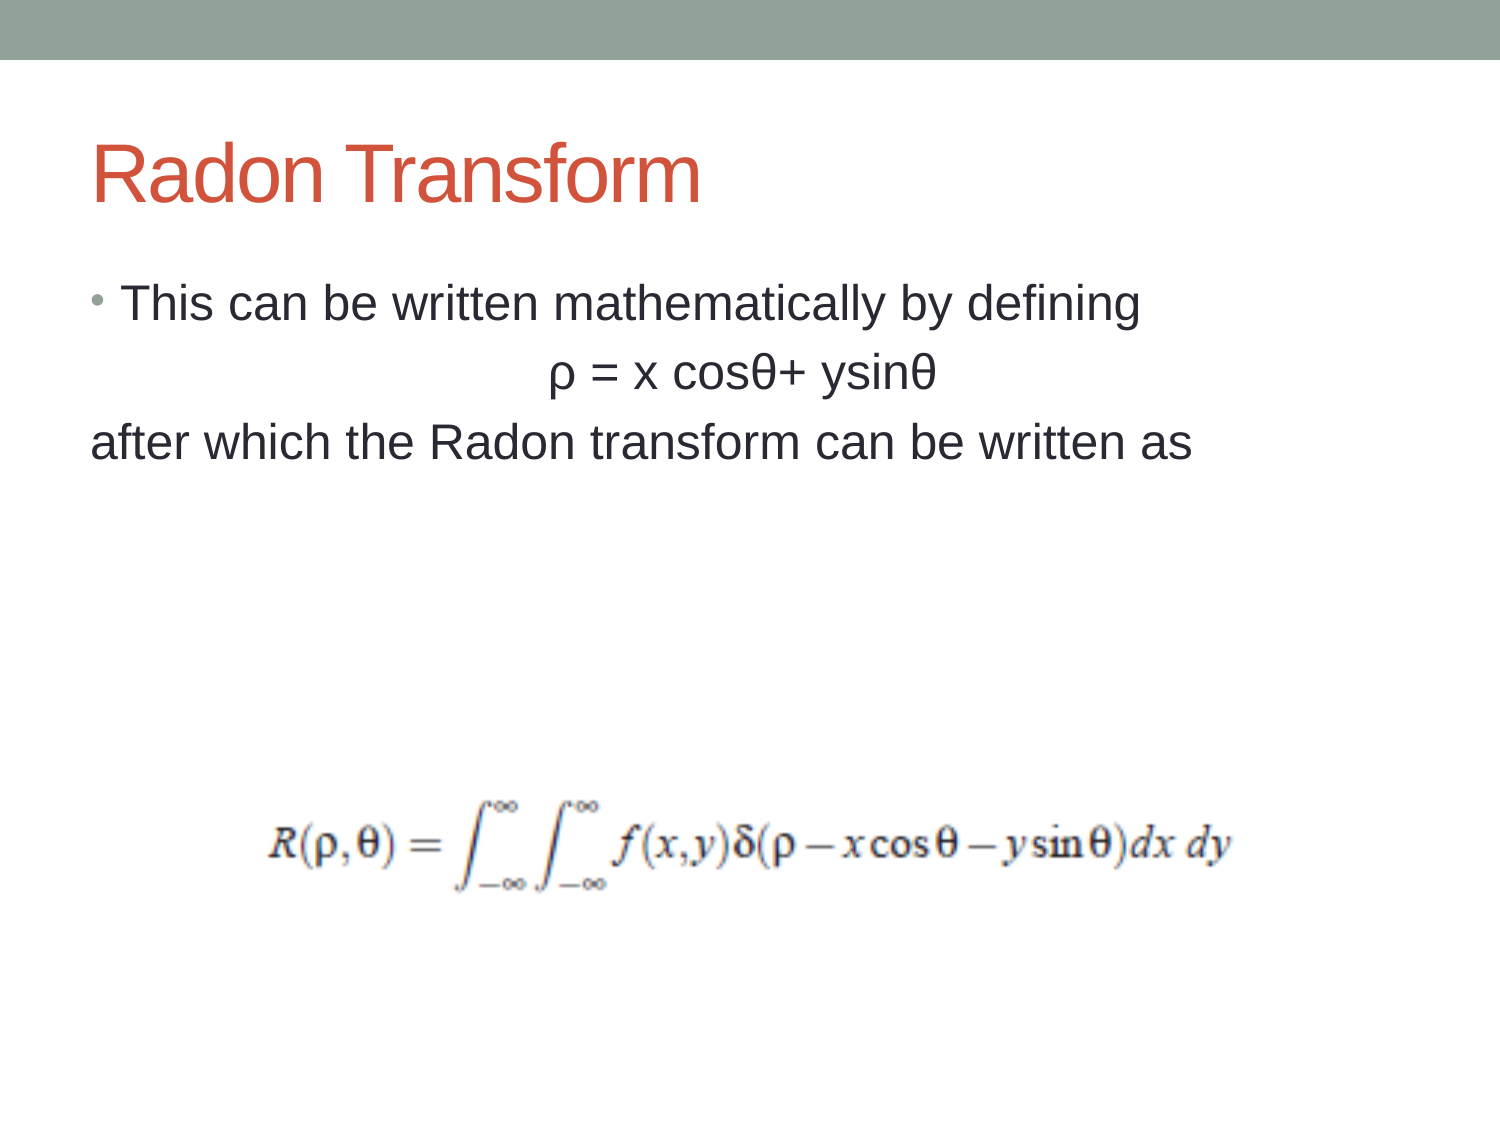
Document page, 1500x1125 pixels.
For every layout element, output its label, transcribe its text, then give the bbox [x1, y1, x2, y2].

list This can be written mathematically by defining ρ = x cosθ+ ysinθ after which the Radon transform can be written as [75, 262, 1425, 1063]
picture [224, 739, 1305, 915]
title Radon Transform [75, 87, 1425, 250]
